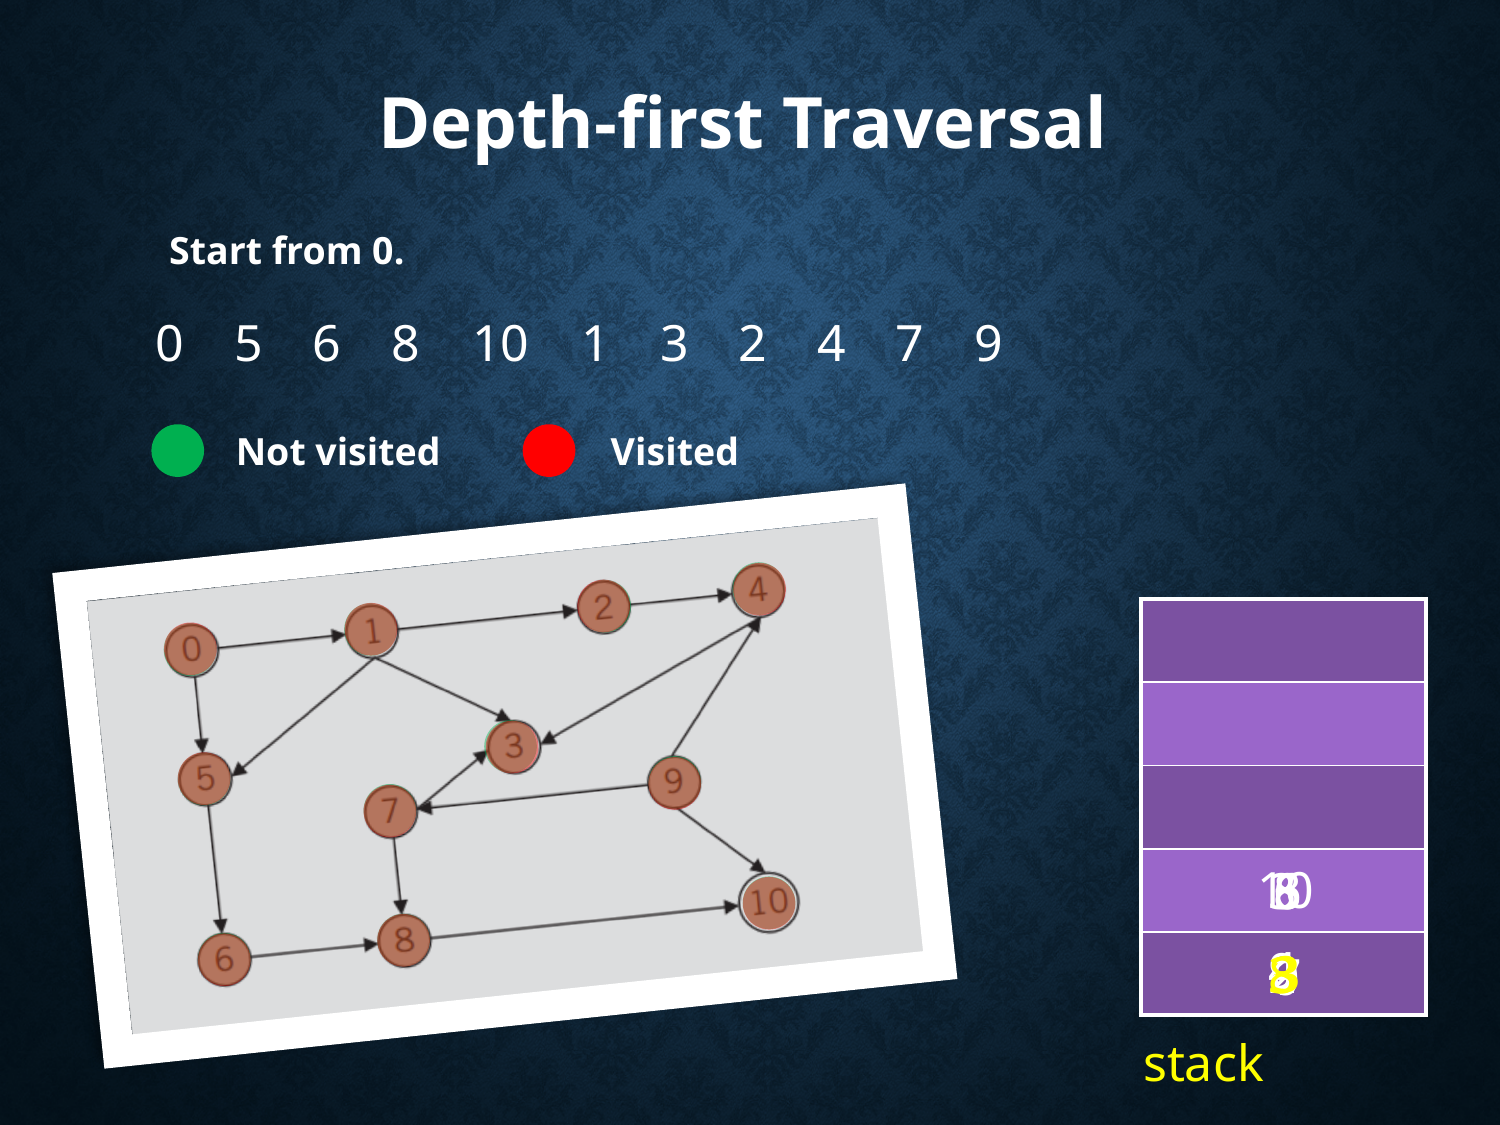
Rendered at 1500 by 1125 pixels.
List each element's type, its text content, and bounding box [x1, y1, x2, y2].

table_cell [1313, 933, 1424, 1013]
text_box 8 [376, 304, 435, 380]
text_box 3 [1254, 852, 1313, 927]
table_cell [1143, 933, 1256, 1013]
text_box 5 [219, 304, 278, 380]
table_cell [1143, 850, 1424, 931]
text_box 10 [1242, 851, 1330, 927]
text_box [521, 422, 577, 479]
text_box 8 [1254, 936, 1313, 1012]
text_box 9 [959, 304, 1018, 380]
text_box stack [1128, 1024, 1279, 1100]
text_box [149, 422, 206, 479]
text_box 6 [297, 304, 357, 380]
table_cell [1143, 683, 1424, 765]
text_box 7 [1258, 937, 1317, 1013]
table_cell [1143, 766, 1424, 848]
text_box Visited [595, 420, 754, 480]
text_box 7 [880, 304, 940, 380]
picture [88, 519, 922, 1034]
text_box Start from 0. [154, 219, 420, 280]
text_box 9 [1254, 932, 1313, 936]
table_header [1143, 601, 1424, 681]
text_box 10 [457, 304, 545, 380]
text_box 0 [140, 304, 200, 380]
text_box 3 [645, 304, 704, 380]
text_box Depth-first Traversal [165, 79, 1321, 177]
text_box 2 [724, 304, 783, 380]
text_box 3 [1257, 934, 1316, 1010]
text_box 1 [567, 304, 626, 380]
text_box 4 [802, 304, 861, 380]
text_box Not visited [220, 420, 456, 480]
